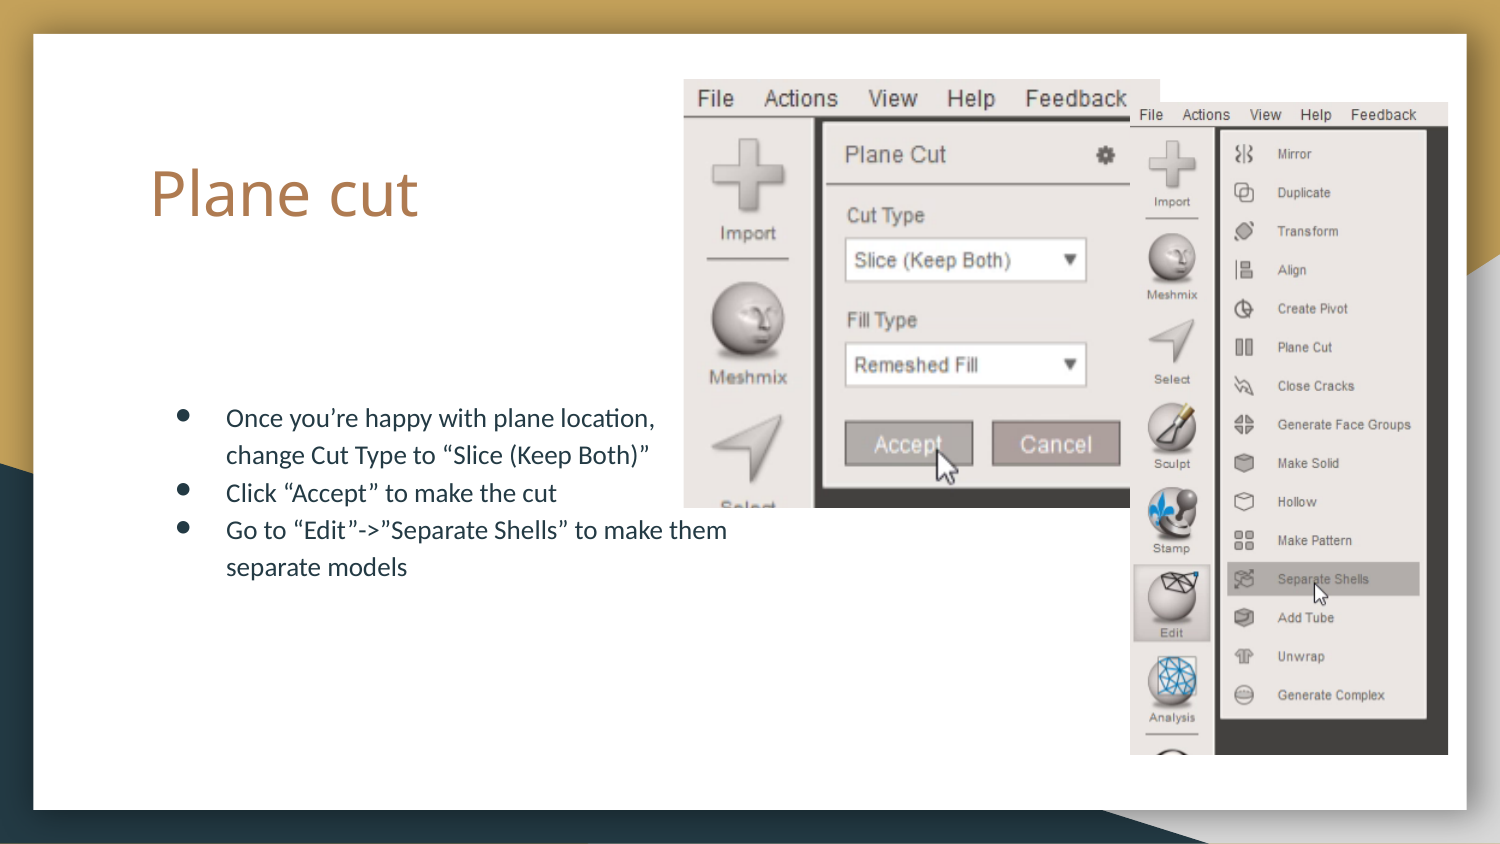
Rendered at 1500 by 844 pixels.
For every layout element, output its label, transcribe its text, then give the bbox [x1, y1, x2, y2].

title Plane cut [134, 138, 678, 366]
picture [683, 79, 1449, 756]
list Once you’re happy with plane location, change Cut Type to “Slice (Keep Both)” Click “Accept” to make the cut Go to “Edit”->”Separate Shells” to make them separate models [136, 380, 745, 729]
